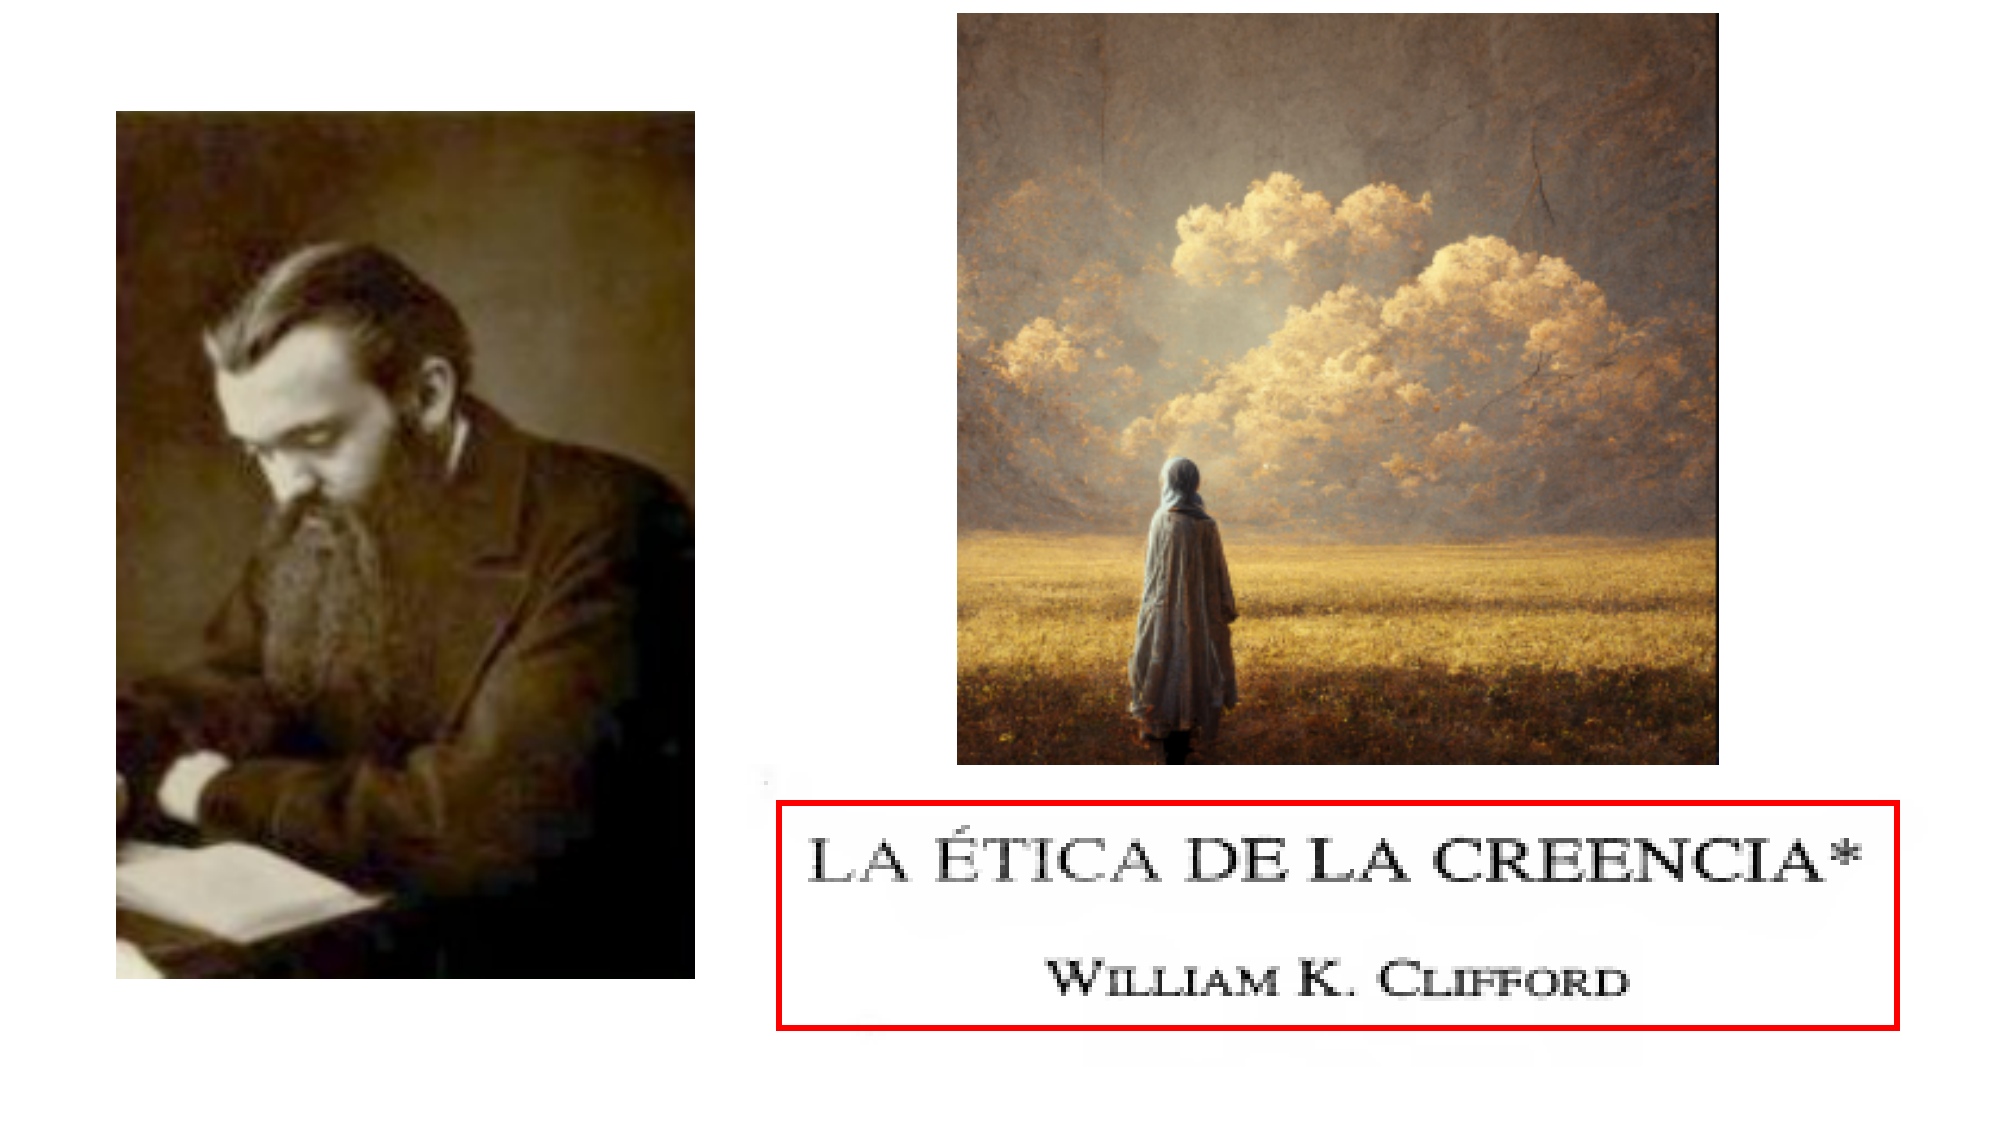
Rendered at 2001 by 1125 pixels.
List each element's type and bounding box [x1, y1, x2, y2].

picture [115, 111, 695, 979]
picture [747, 13, 1928, 1067]
